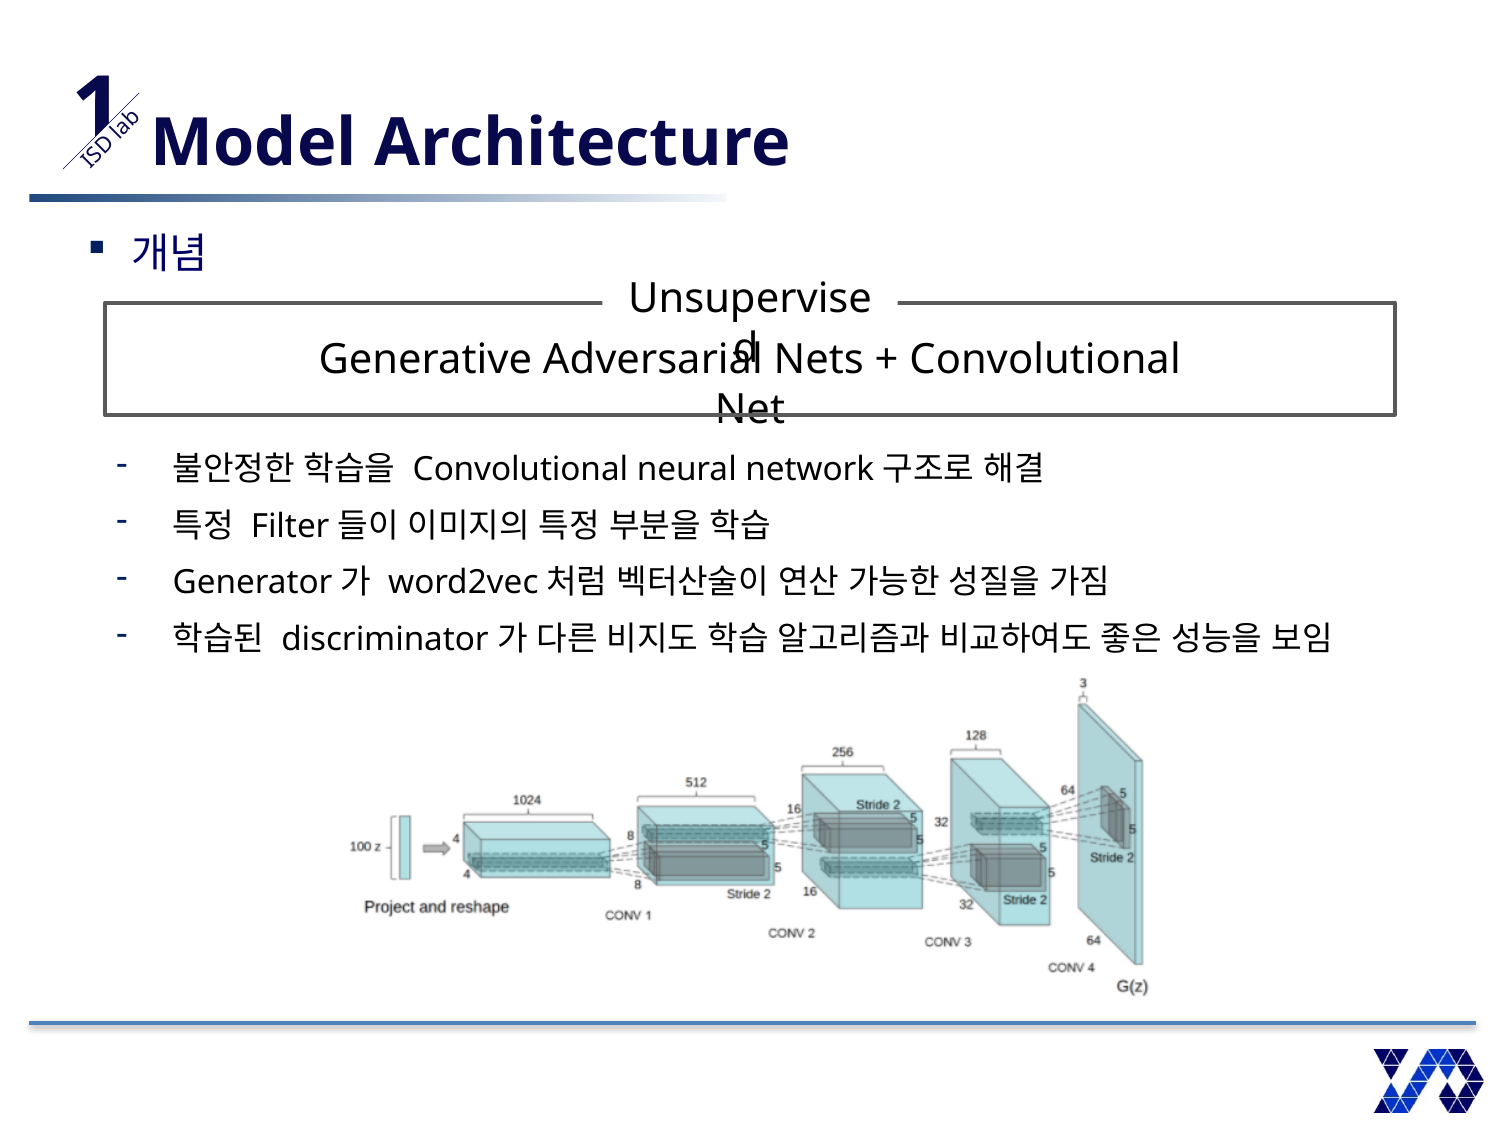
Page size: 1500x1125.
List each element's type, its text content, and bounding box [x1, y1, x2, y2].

picture [1373, 1049, 1484, 1113]
text_box 불안정한 학습을 Convolutional neural network구조로 해결 특정 Filter들이 이미지의 특정 부분을 학습 Generator가 word2vec처럼 벡터산술이 연산 가능한 성질을 가짐 학습된 discriminator가 다른 비지도 학습 알고리즘과 비교하여도 좋은 성능을 보임 [101, 440, 1377, 500]
text_box [103, 301, 1397, 417]
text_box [56, 42, 162, 170]
text_box 개념 [72, 219, 223, 285]
text_box Unsupervised [602, 263, 898, 323]
title Model Architecture [135, 45, 1425, 233]
picture [324, 655, 1175, 1003]
